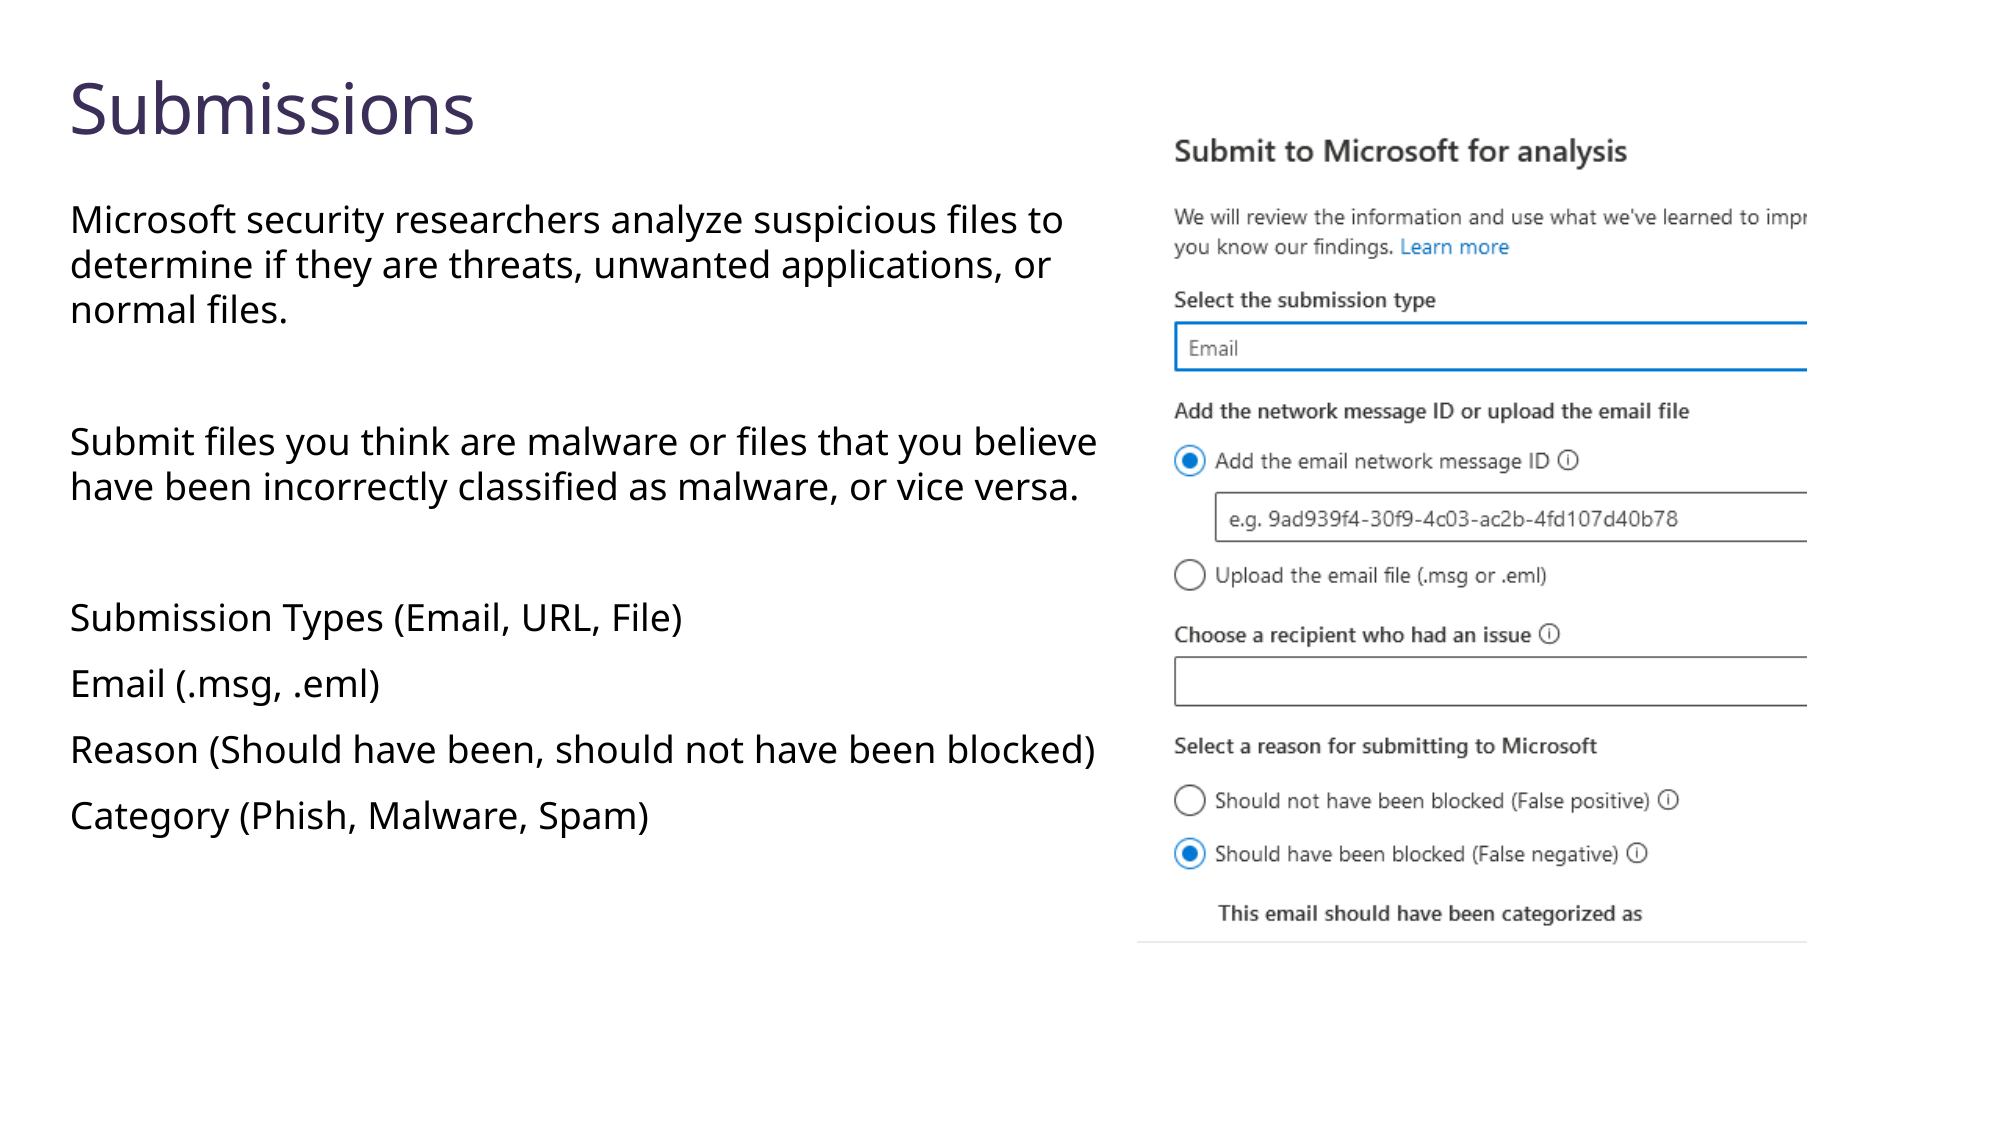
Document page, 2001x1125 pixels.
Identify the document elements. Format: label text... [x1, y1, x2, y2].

title Submissions [69, 36, 1345, 161]
list Microsoft security researchers analyze suspicious files to determine if they are threats, unwanted applications, or normal files. Submit files you think are malware or files that you believe have been incorrectly classified as malware, or vice versa. Submission Types (Email, URL, File) Email (.msg, .eml) Reason (Should have been, should not have been blocked) Category (Phish, Malware, Spam) [69, 196, 1118, 279]
picture [1137, 115, 1807, 943]
